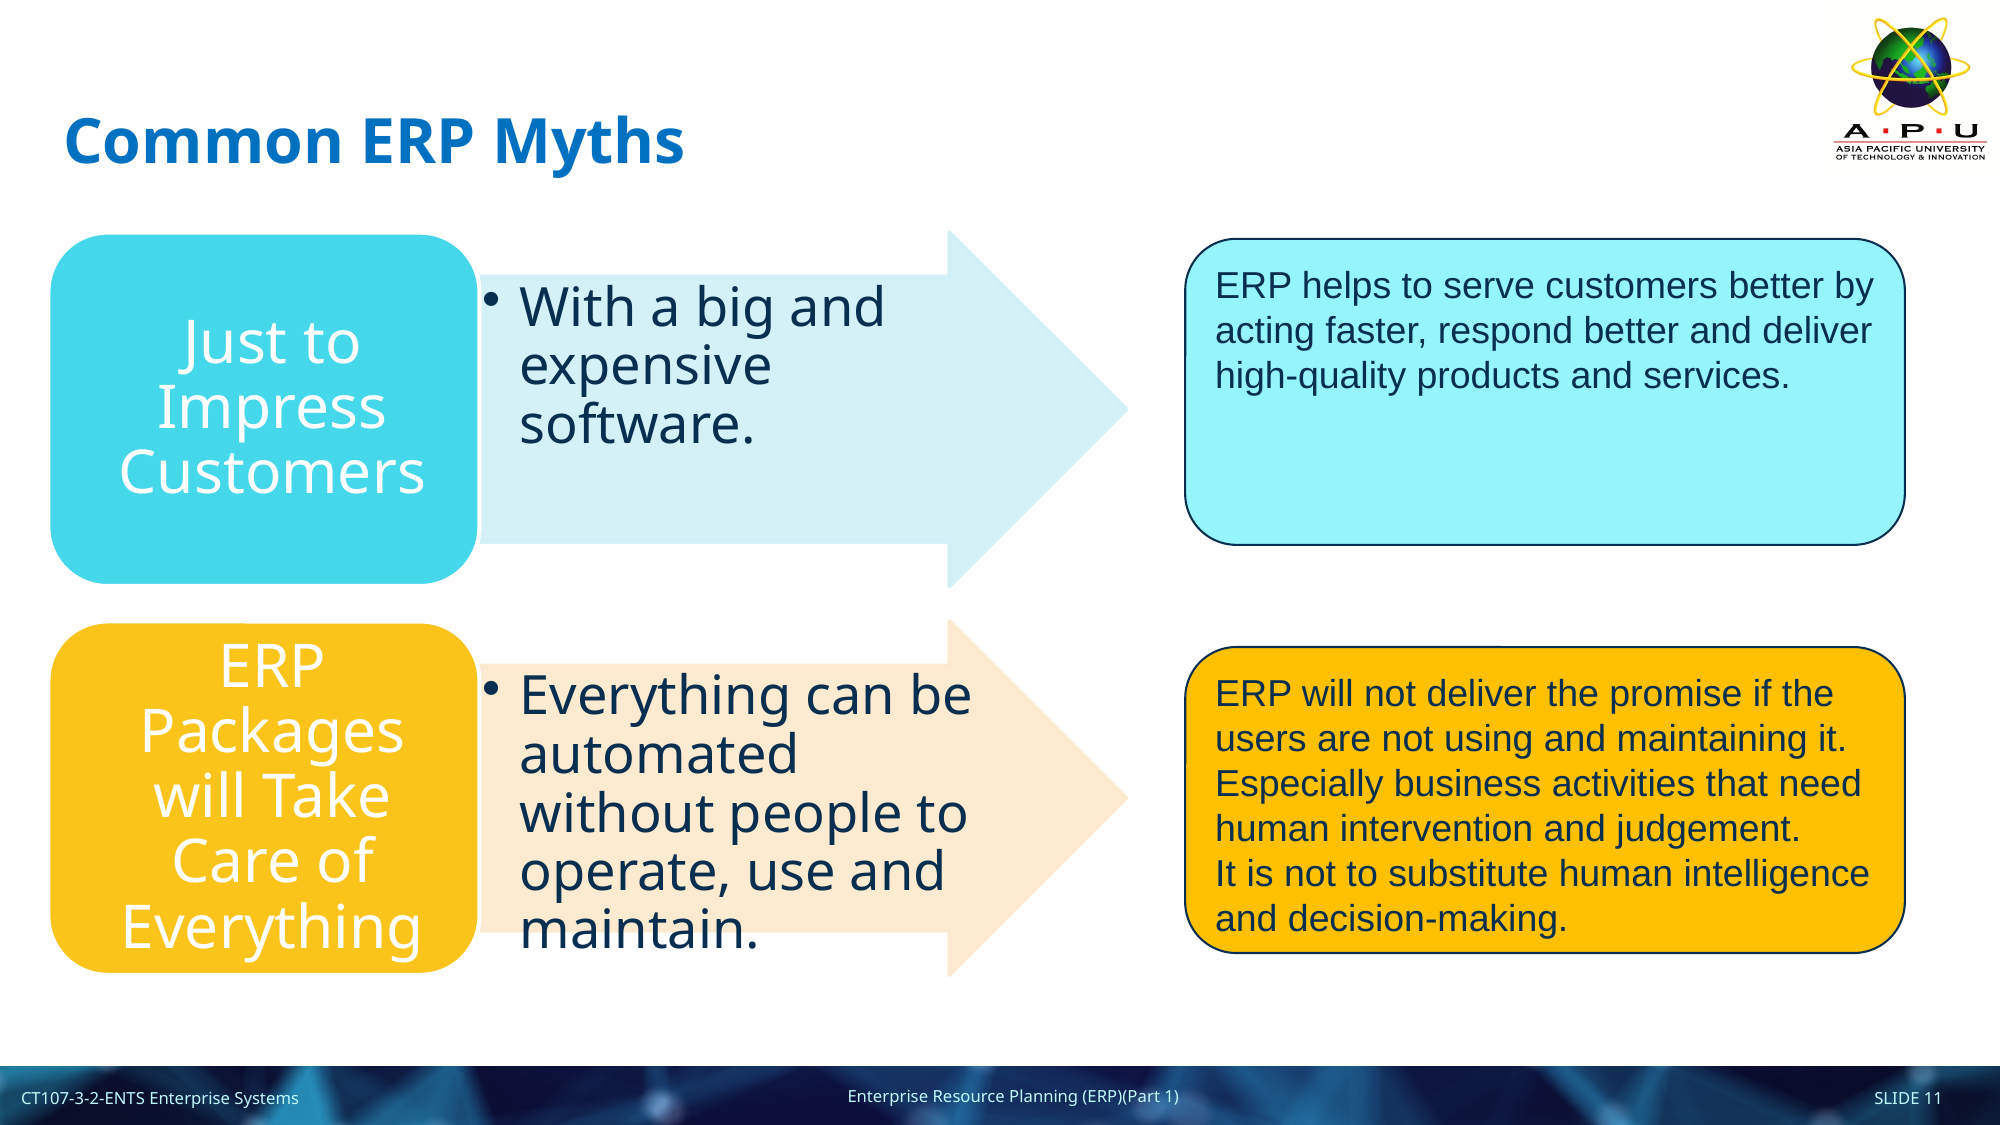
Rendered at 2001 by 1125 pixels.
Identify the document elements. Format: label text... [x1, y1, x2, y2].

title Common ERP Myths [48, 45, 1764, 233]
picture [1822, 0, 2000, 178]
text_box ERP helps to serve customers better by acting faster, respond better and deliver high-quality products and services. [1185, 238, 1905, 545]
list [48, 232, 1127, 976]
picture [0, 1066, 2000, 1125]
text_box ERP will not deliver the promise if the users are not using and maintaining it. Especially business activities that need human intervention and judgement. It is not to substitute human intelligence and decision-making. [1185, 647, 1905, 954]
